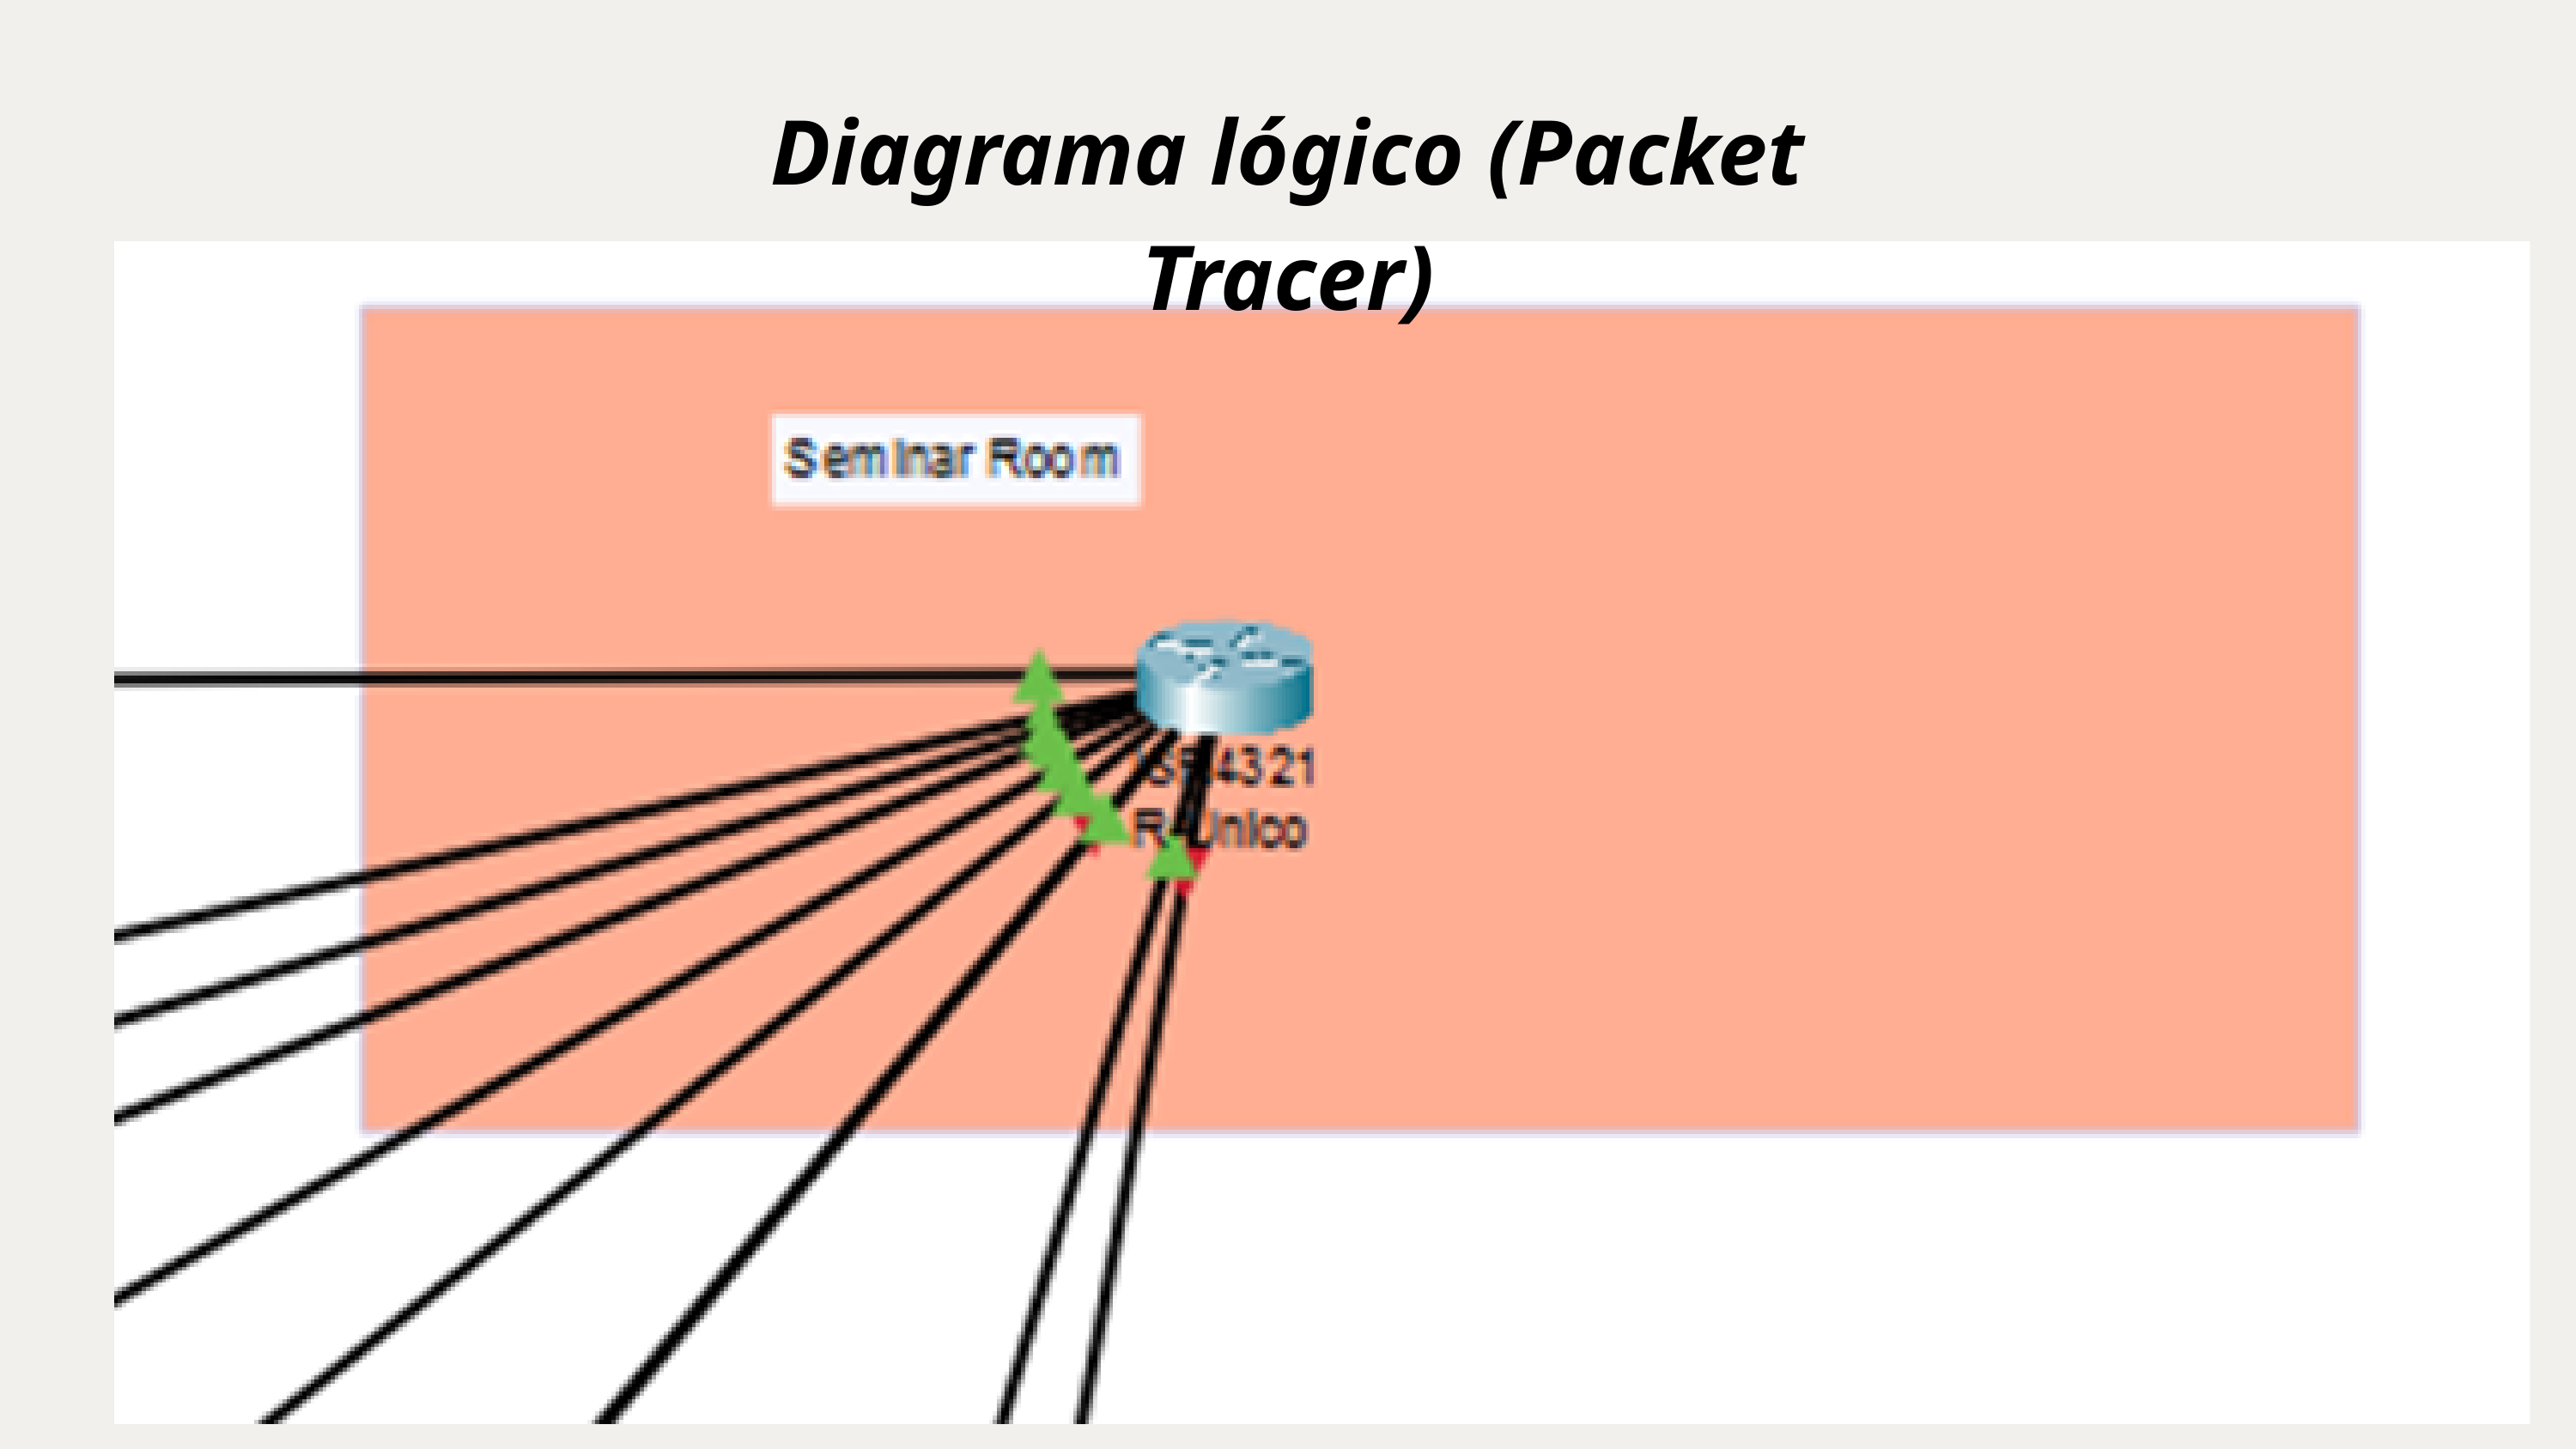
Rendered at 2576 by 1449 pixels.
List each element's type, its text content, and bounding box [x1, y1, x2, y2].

text_box Diagrama lógico (Packet Tracer) [614, 77, 1962, 329]
text_box [114, 241, 2530, 1424]
